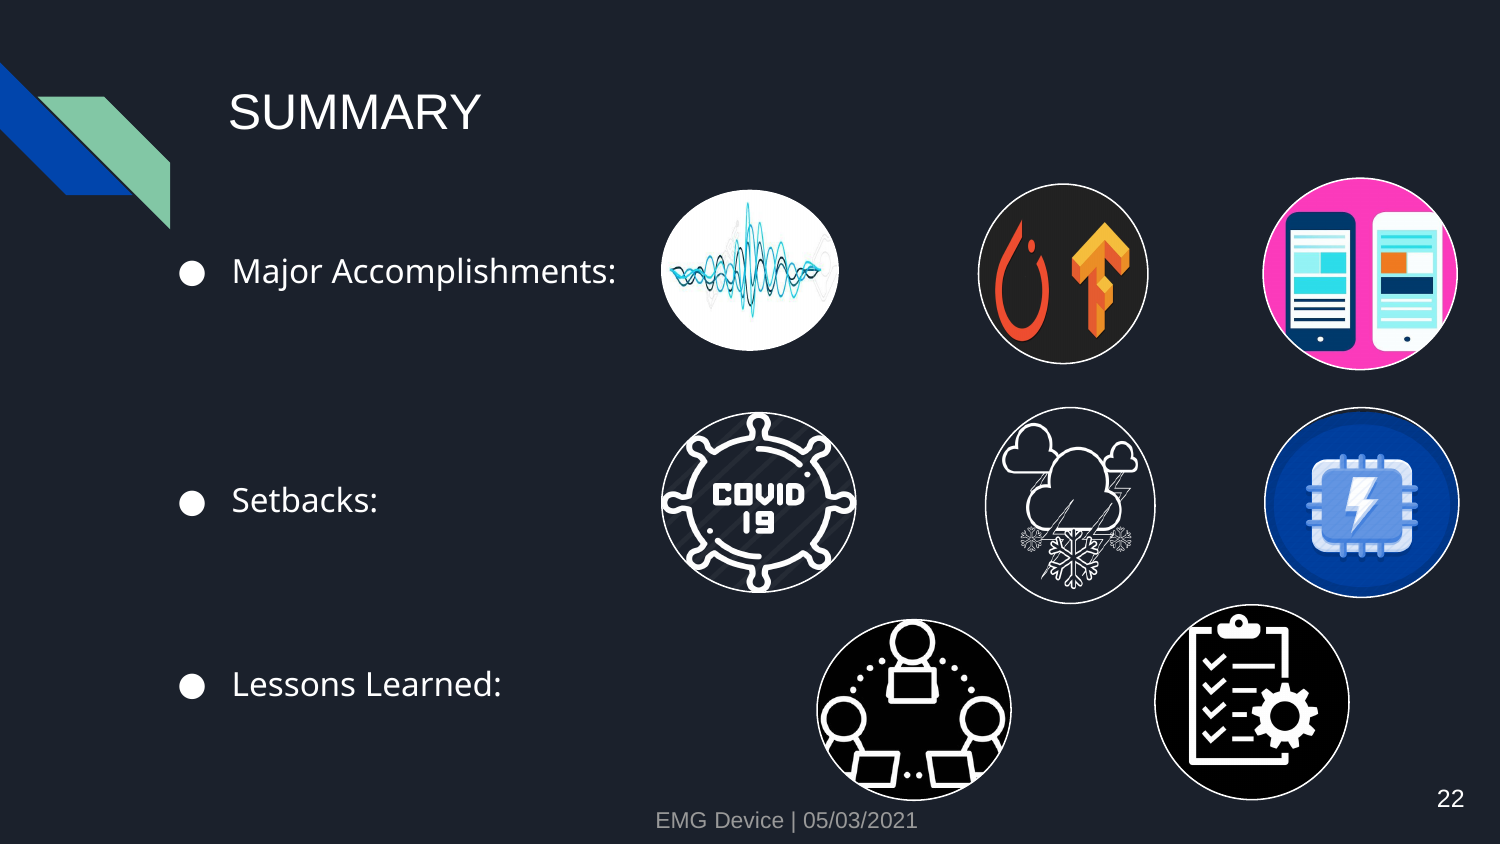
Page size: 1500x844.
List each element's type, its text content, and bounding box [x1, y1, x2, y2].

picture [978, 183, 1149, 364]
list Major Accomplishments: Setbacks: Lessons Learned: [141, 228, 1297, 783]
picture [661, 190, 839, 351]
text_box EMG Device | 05/03/2021 [640, 790, 940, 844]
picture [816, 619, 1012, 801]
title SUMMARY [212, 64, 1368, 215]
slide_number 22 [1389, 764, 1480, 830]
picture [1262, 177, 1458, 370]
picture [1264, 407, 1460, 598]
picture [985, 407, 1350, 800]
picture [661, 412, 857, 593]
